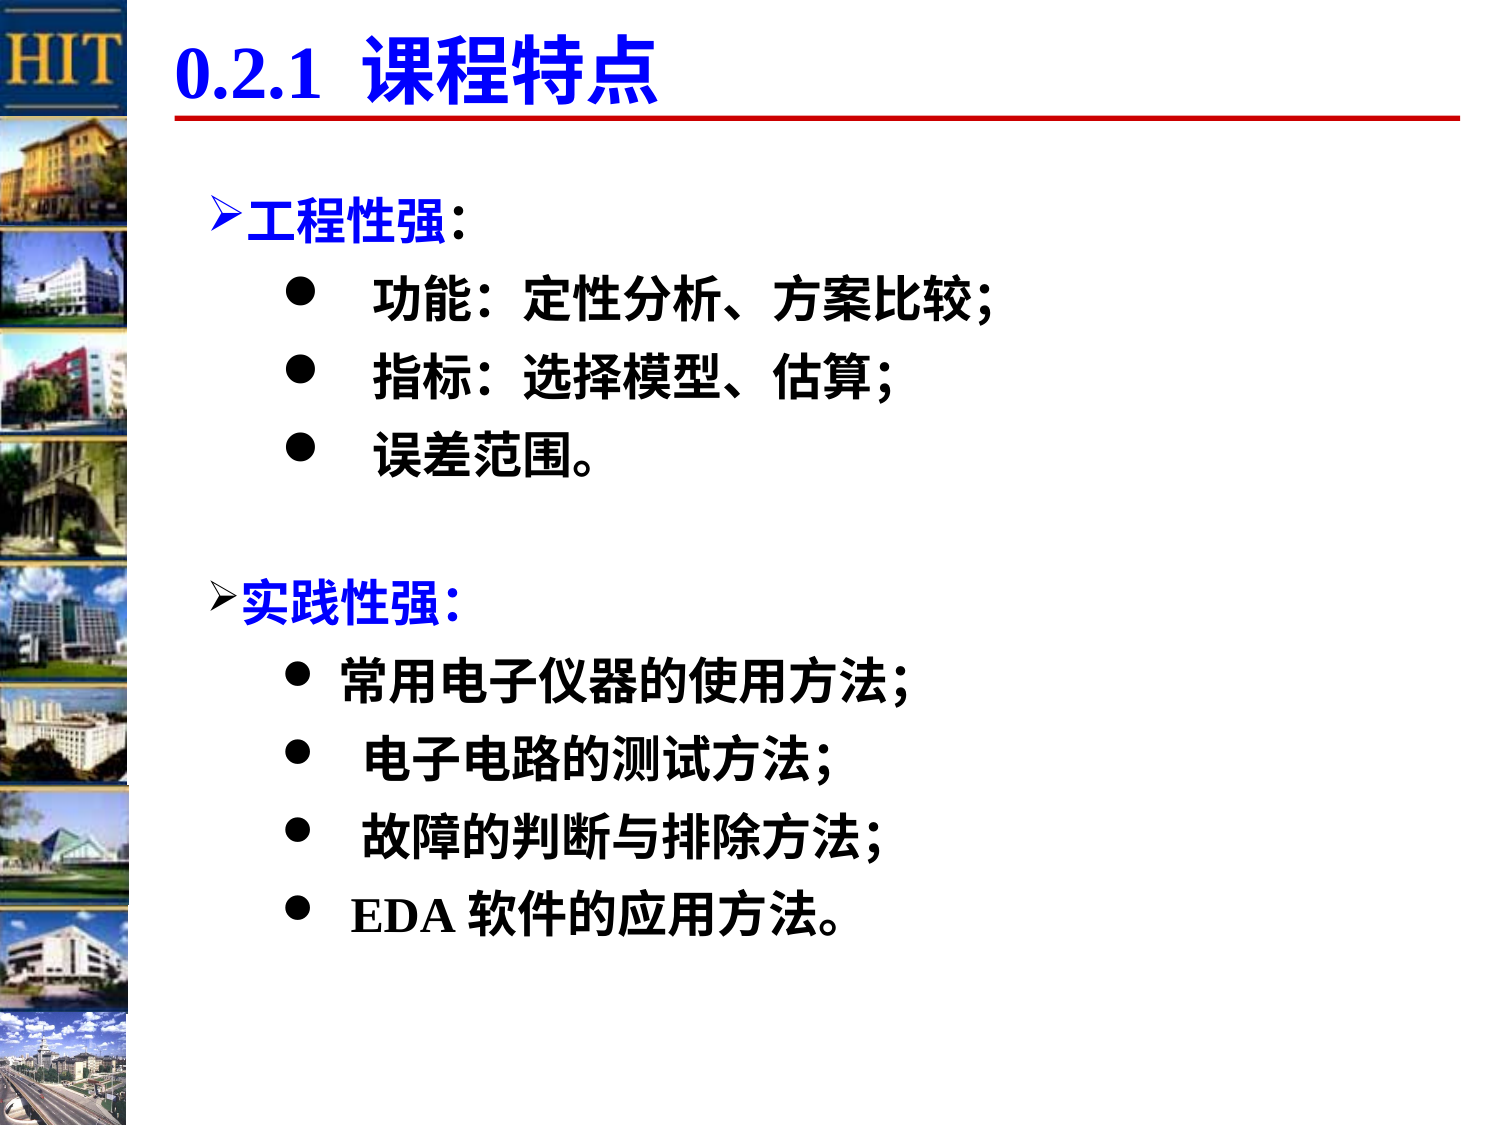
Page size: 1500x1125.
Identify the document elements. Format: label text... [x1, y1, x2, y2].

text_box 0.2.1 课程特点 [159, 7, 1294, 121]
text_box 工程性强： 功能：定性分析、方案比较； 指标：选择模型、估算； 误差范围。 实践性强： 常用电子仪器的使用方法； 电子电路的测试方法； 故障的判断与排除方法； EDA软件的应用方法。 [117, 164, 1429, 1029]
